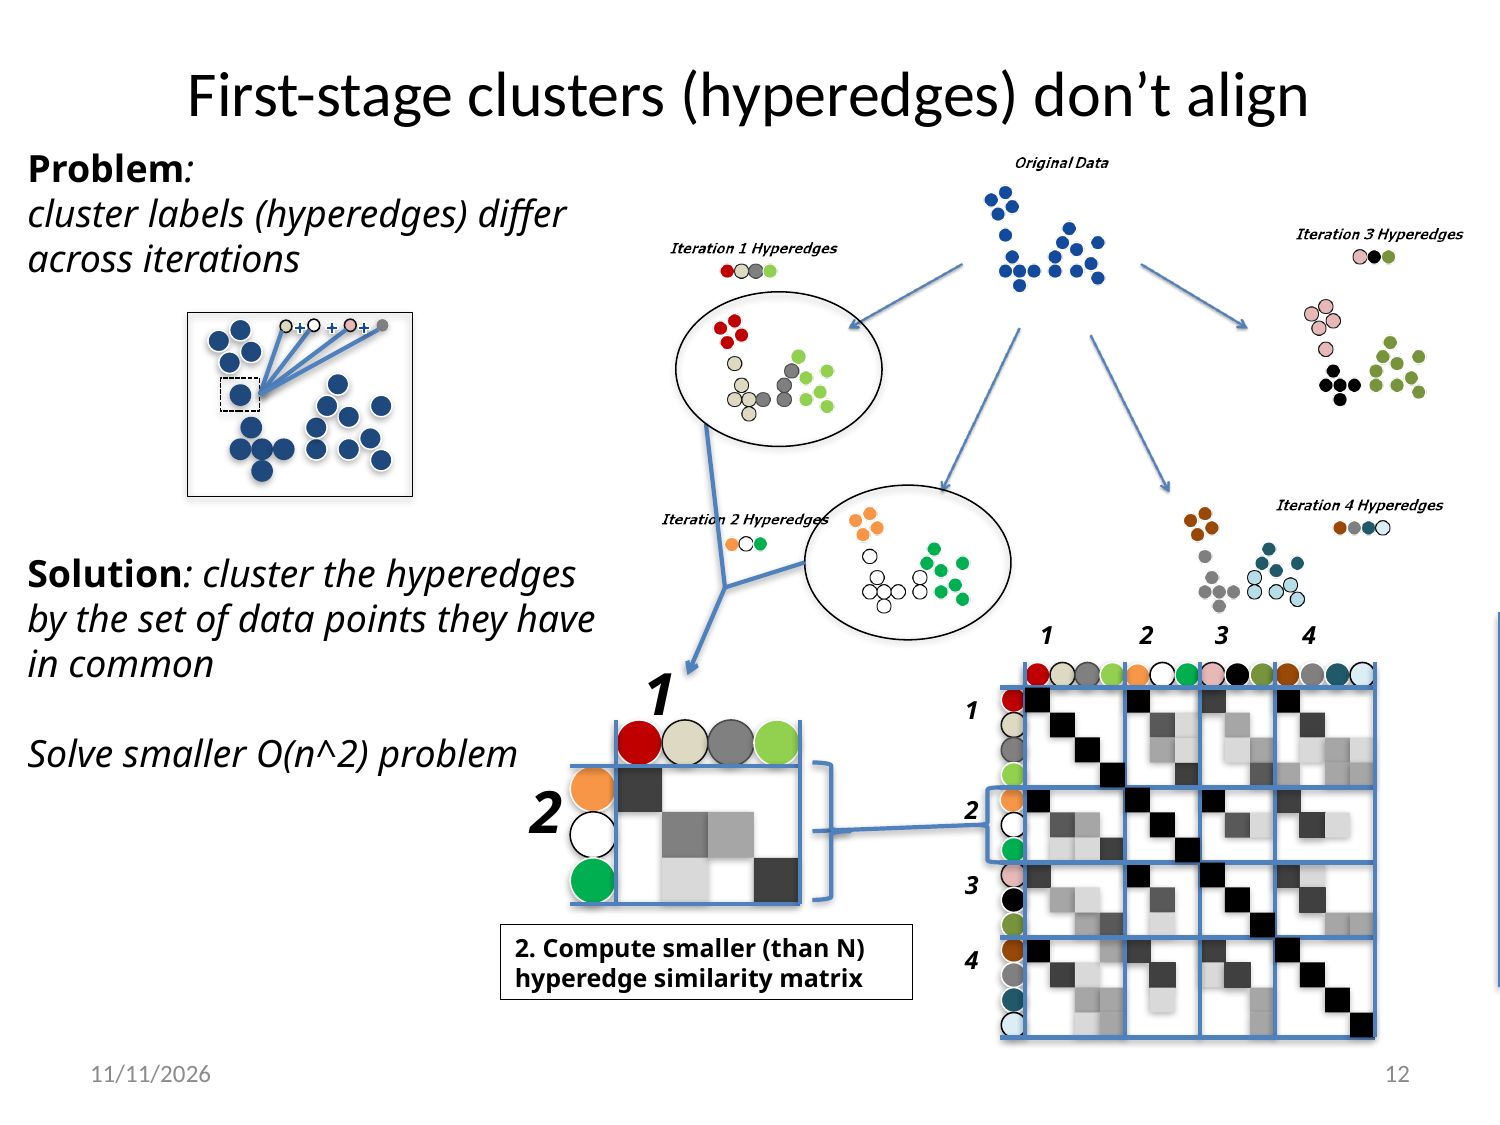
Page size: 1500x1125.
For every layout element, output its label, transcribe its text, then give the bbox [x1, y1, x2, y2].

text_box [724, 562, 805, 588]
text_box 2. Compute smaller (than N) hyperedge similarity matrix [500, 924, 913, 1000]
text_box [849, 824, 944, 832]
text_box [812, 760, 845, 903]
text_box [843, 624, 944, 641]
title First-stage clusters (hyperedges) don’t align [75, 45, 1425, 138]
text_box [949, 612, 1376, 1038]
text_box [687, 587, 726, 676]
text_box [187, 312, 413, 497]
picture [648, 149, 1474, 615]
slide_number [75, 1042, 425, 1103]
slide_number 12 [1074, 1042, 1425, 1103]
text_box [524, 649, 801, 904]
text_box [705, 423, 726, 585]
text_box Problem: cluster labels (hyperedges) differ across iterations Solution: cluster the hyperedges by the set of data points they have in common Solve smaller O(n^2) problem [12, 137, 613, 783]
